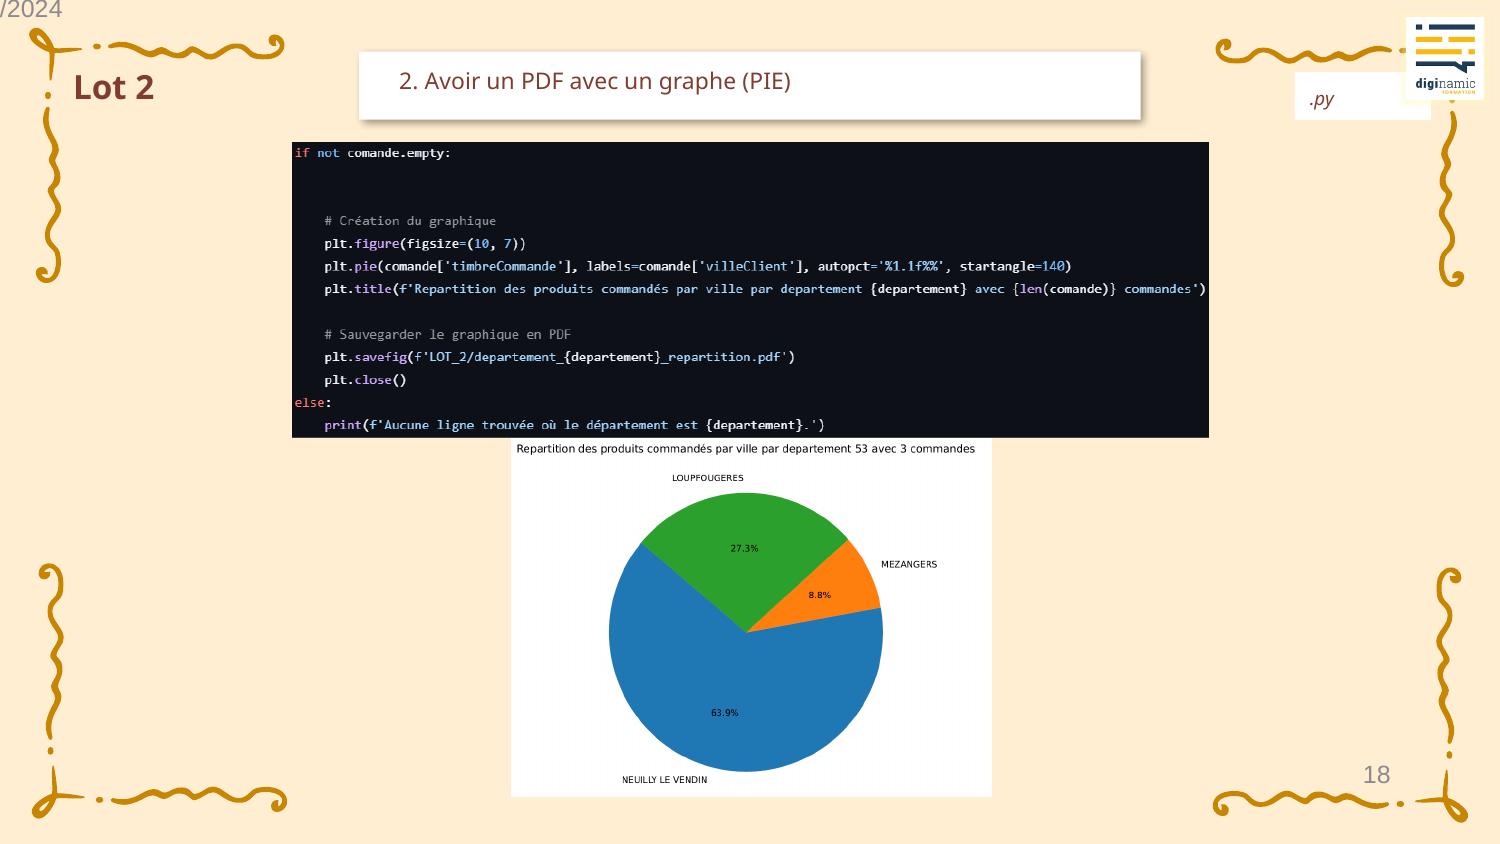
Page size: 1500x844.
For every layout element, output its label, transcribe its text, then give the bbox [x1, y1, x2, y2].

slide_number 18 [1068, 751, 1406, 797]
picture [292, 142, 1209, 797]
text_box 2. Avoir un PDF avec un graphe (PIE) [359, 51, 1141, 120]
title Lot 2 [58, 51, 289, 118]
text_box .py [1294, 71, 1431, 120]
picture [1406, 17, 1484, 101]
